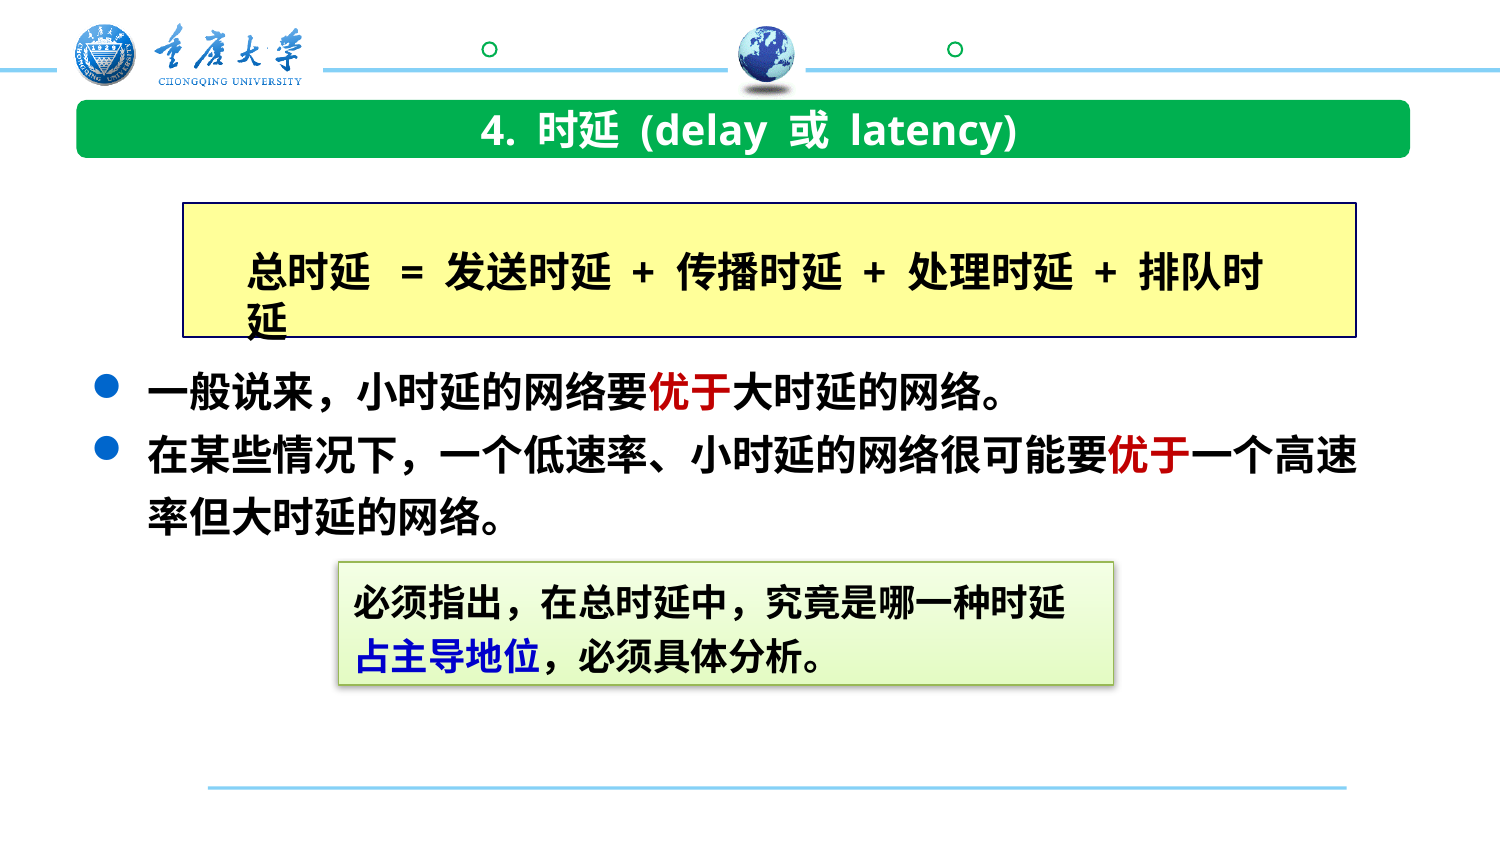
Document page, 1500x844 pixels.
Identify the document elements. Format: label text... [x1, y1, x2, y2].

picture [57, 5, 323, 97]
text_box 必须指出，在总时延中，究竟是哪一种时延占主导地位，必须具体分析。 [338, 561, 1114, 686]
list 4. 时延 (delay 或 latency) [204, 99, 1293, 158]
picture [736, 24, 796, 99]
list 一般说来，小时延的网络要优于大时延的网络。 在某些情况下，一个低速率、小时延的网络很可能要优于一个高速率但大时延的网络。 [76, 159, 1410, 716]
text_box 总时延 = 发送时延 + 传播时延 + 处理时延 + 排队时延 [231, 238, 1310, 354]
text_box [181, 201, 1358, 339]
